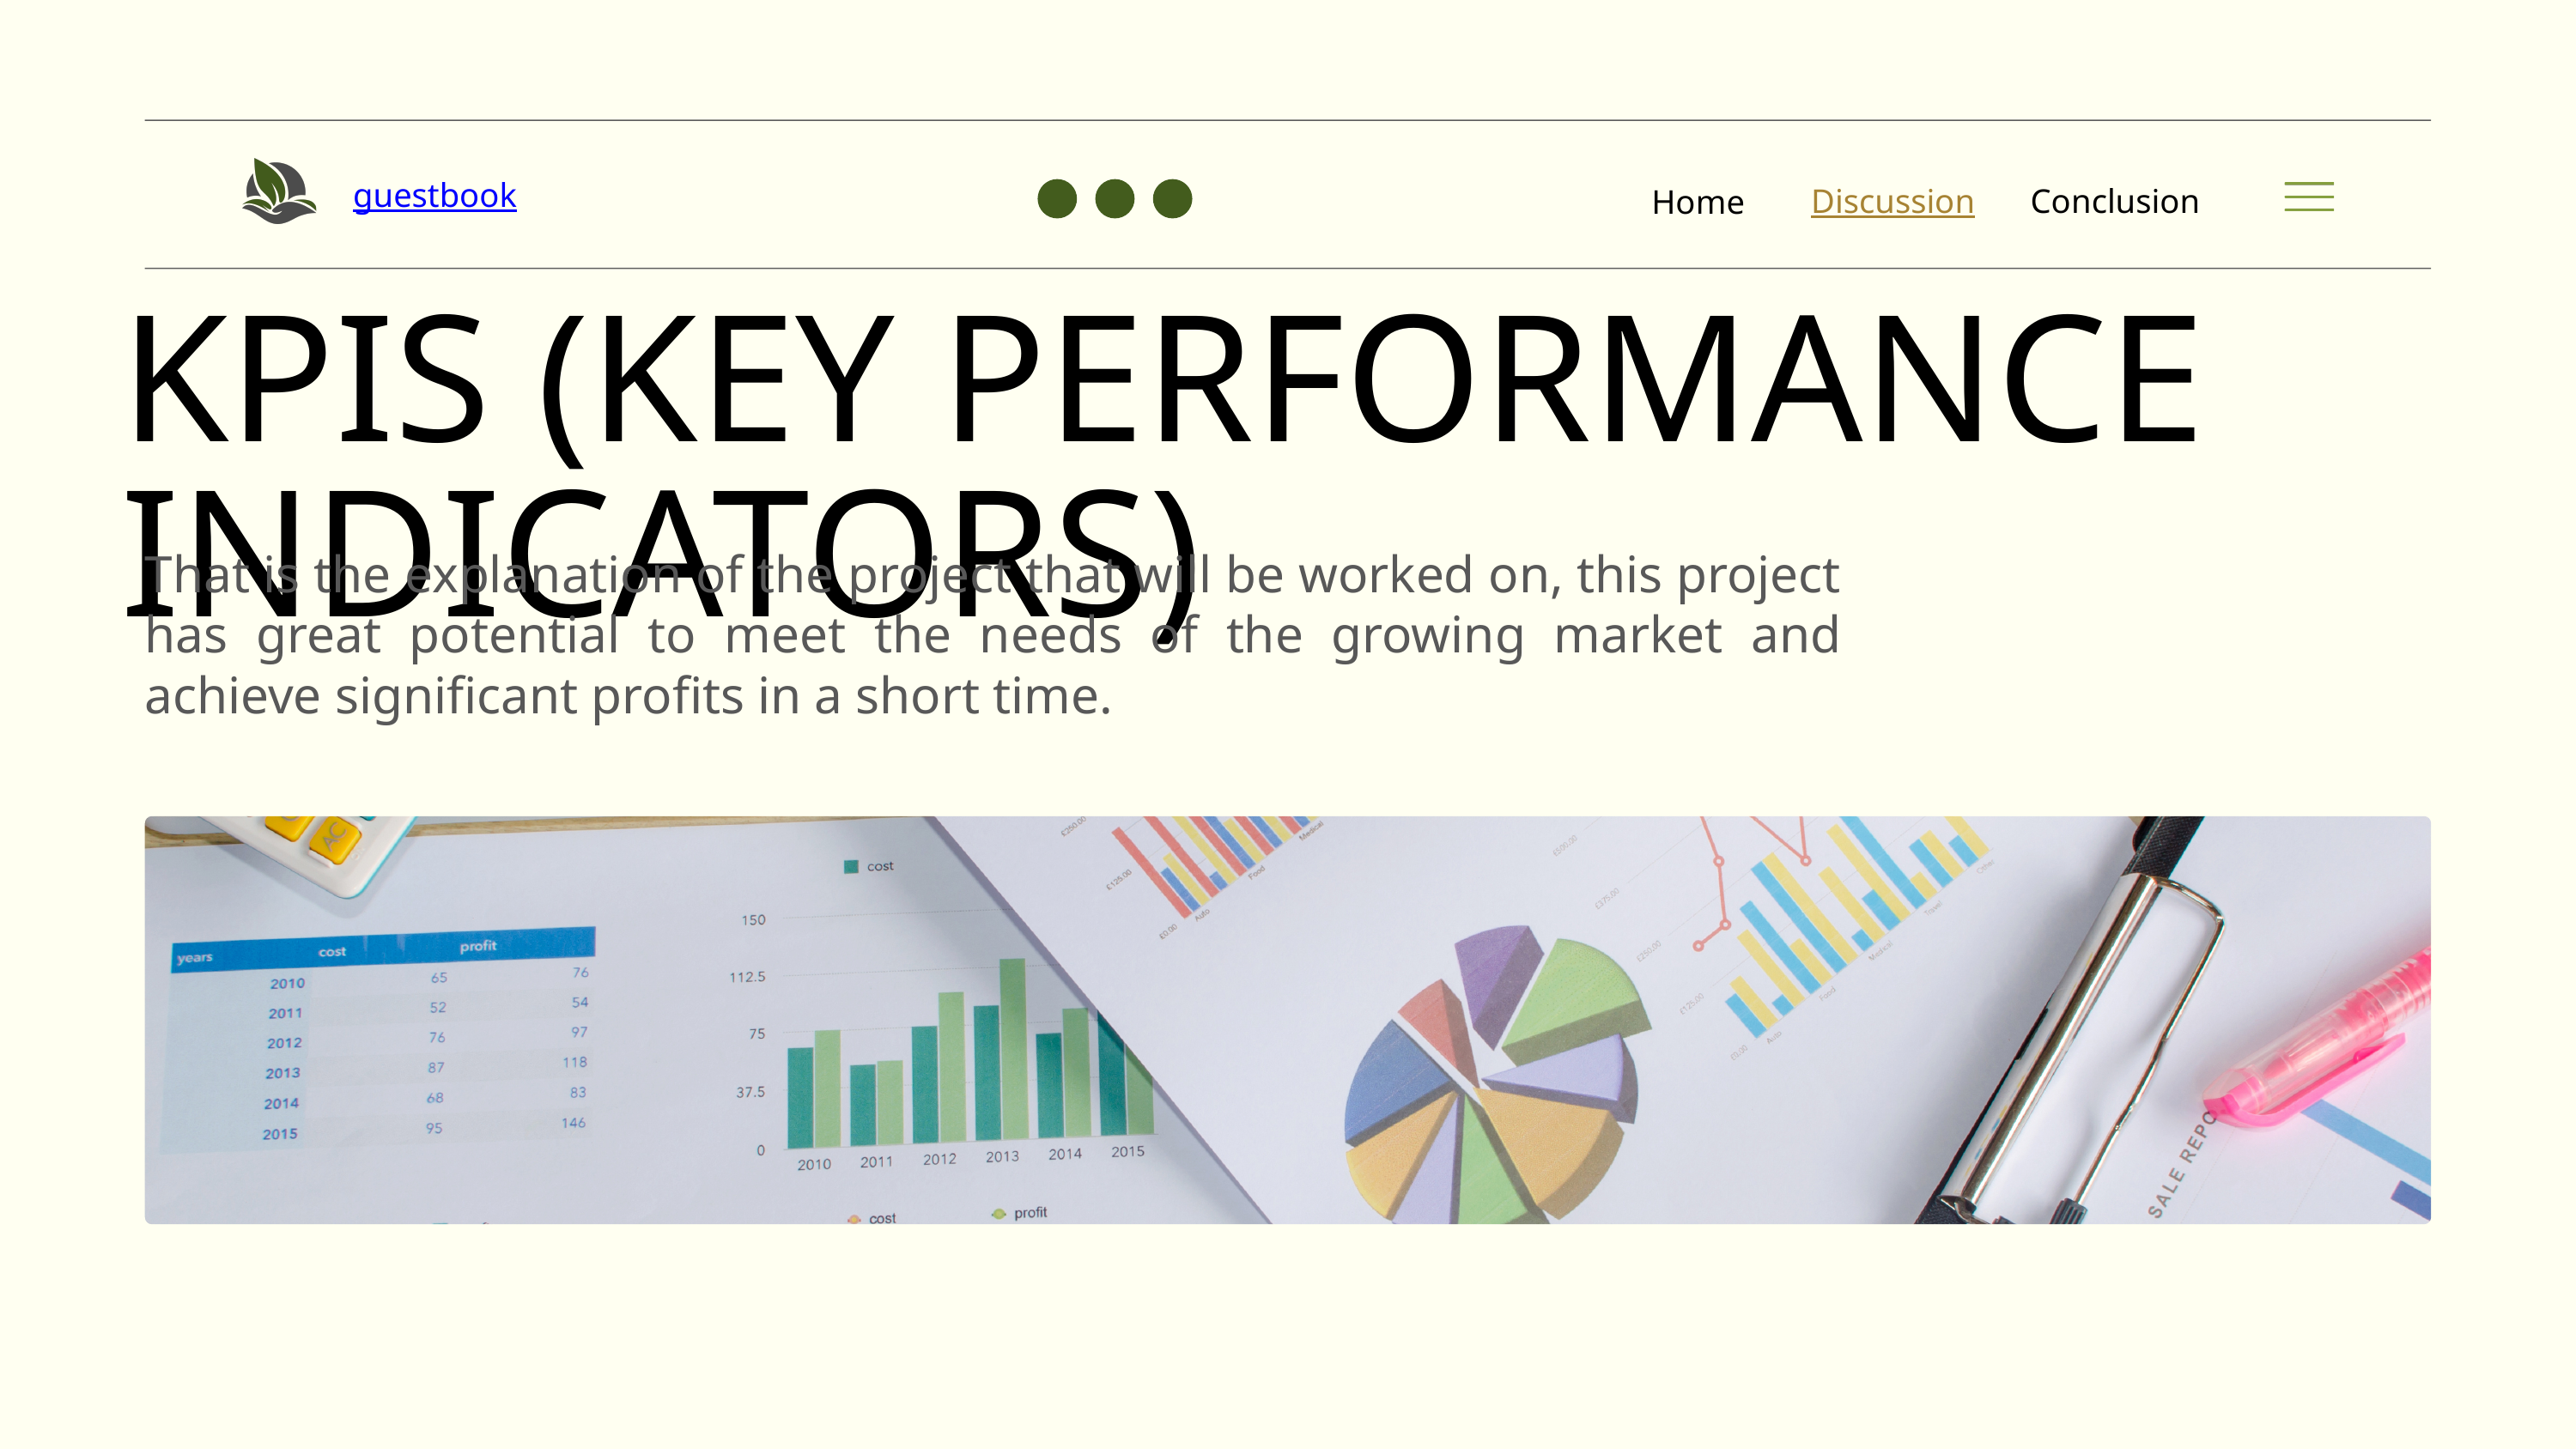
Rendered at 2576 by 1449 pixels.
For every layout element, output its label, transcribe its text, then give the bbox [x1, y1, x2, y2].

text_box KPIS (KEY PERFORMANCE INDICATORS) [119, 300, 2285, 828]
text_box Discussion [1793, 173, 1993, 220]
text_box That is the explanation of the project that will be worked on, this project has great potential to meet the needs of the growing market and achieve significant profits in a short time. [144, 543, 1844, 724]
text_box [241, 158, 317, 231]
text_box Conclusion [2011, 173, 2220, 220]
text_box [1037, 179, 1078, 219]
text_box Home [1623, 174, 1782, 221]
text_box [1095, 179, 1135, 219]
text_box [2284, 182, 2335, 212]
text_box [1152, 179, 1193, 219]
text_box guestbook [353, 173, 564, 220]
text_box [144, 815, 2432, 1225]
